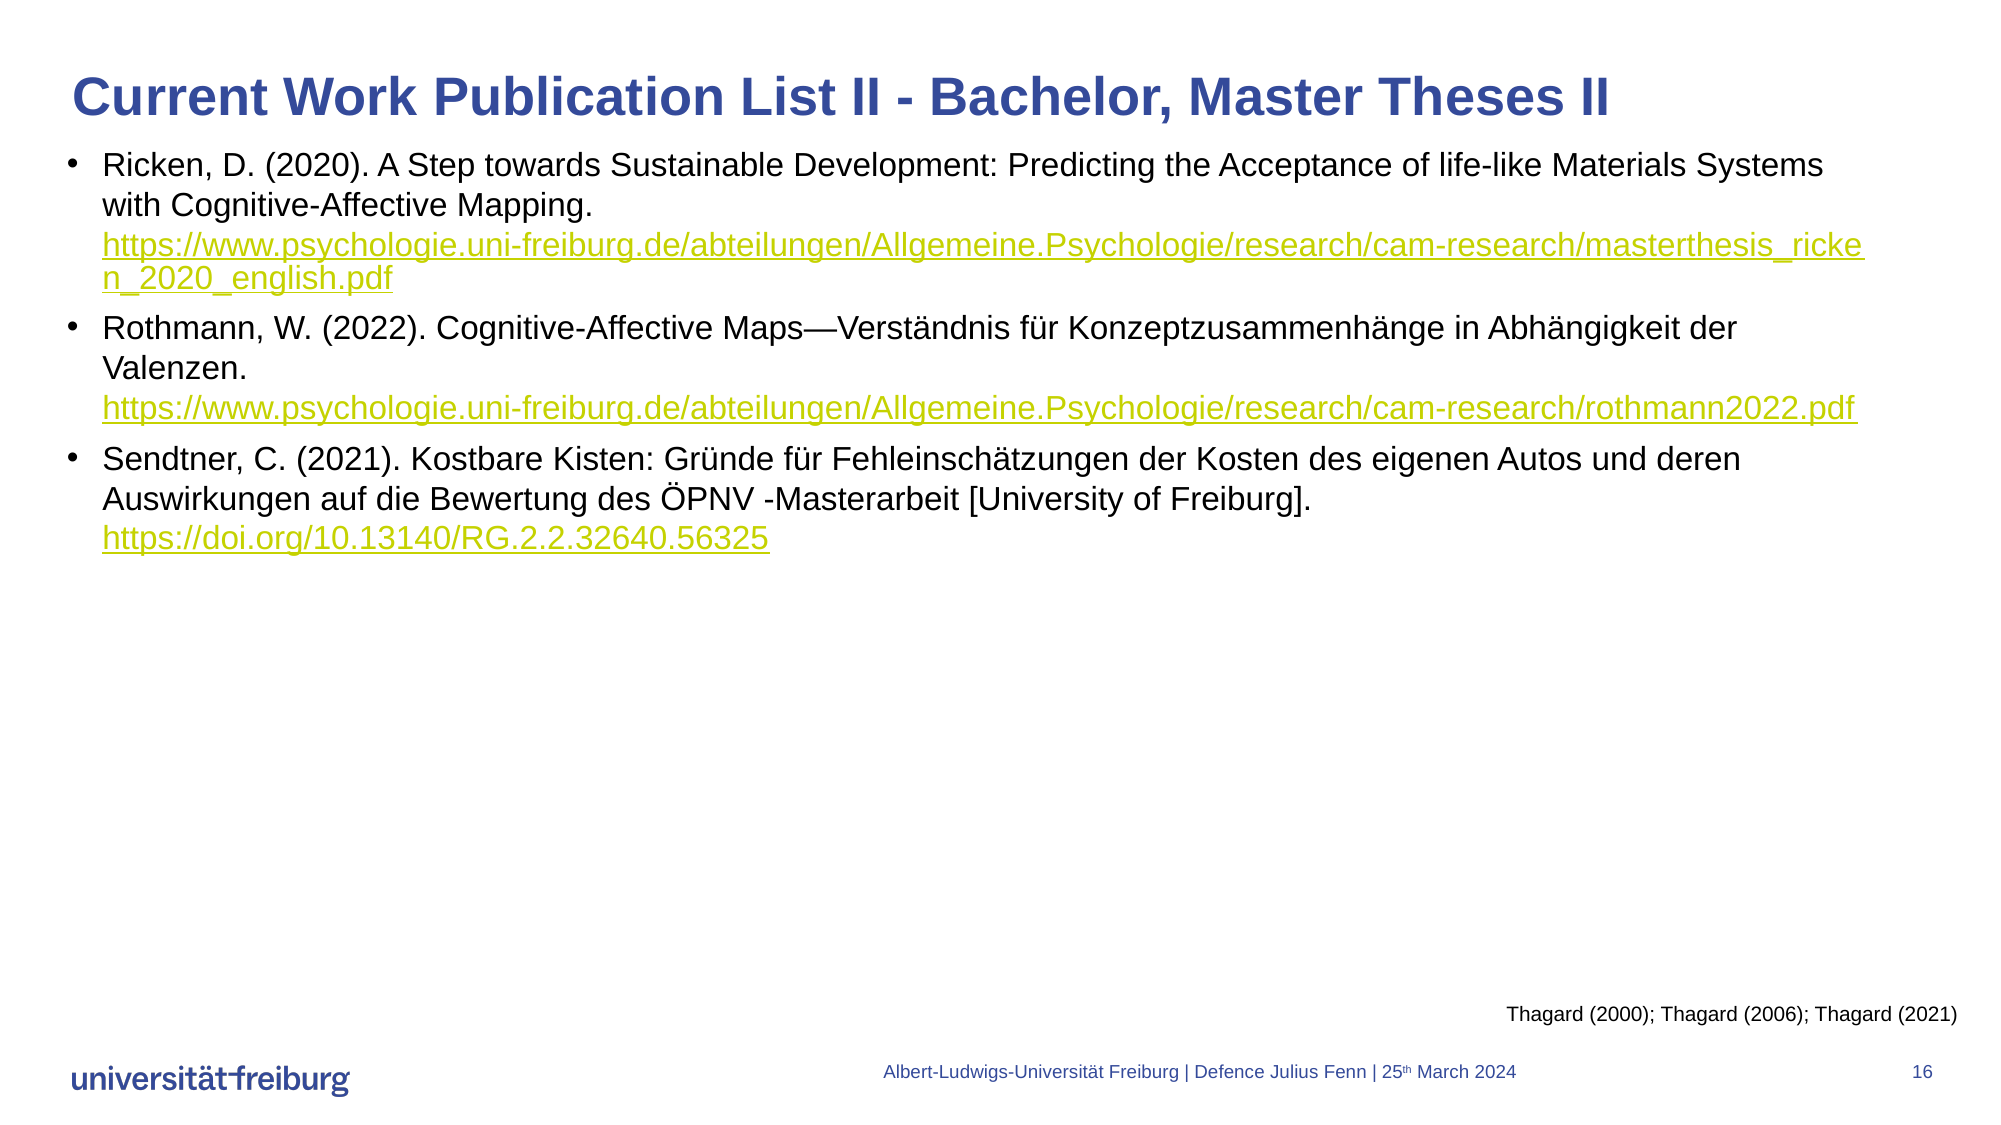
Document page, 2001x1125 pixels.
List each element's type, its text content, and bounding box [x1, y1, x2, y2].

text_box Thagard (2000); Thagard (2006); Thagard (2021) [1491, 992, 1973, 1033]
picture [72, 1065, 351, 1097]
text_box Ricken, D. (2020). A Step towards Sustainable Development: Predicting the Acceptance of life-like Materials Systems with Cognitive-Affective Mapping. https://www.psychologie.uni-freiburg.de/abteilungen/Allgemeine.Psychologie/research/cam-research/masterthesis_ricken_2020_english.pdf Rothmann, W. (2022). Cognitive-Affective Maps—Verständnis für Konzeptzusammenhänge in Abhängigkeit der Valenzen. https://www.psychologie.uni-freiburg.de/abteilungen/Allgemeine.Psychologie/research/cam-research/rothmann2022.pdf Sendtner, C. (2021). Kostbare Kisten: Gründe für Fehleinschätzungen der Kosten des eigenen Autos und deren Auswirkungen auf die Bewertung des ÖPNV -Masterarbeit [University of Freiburg]. https://doi.org/10.13140/RG.2.2.32640.56325 [66, 143, 1874, 904]
title Current Work Publication List II - Bachelor, Master Theses II [72, 59, 1933, 278]
slide_number 16 [1873, 1060, 1933, 1090]
footer Albert-Ludwigs-Universität Freiburg | Defence Julius Fenn | 25th March 2024 [488, 1060, 1517, 1090]
